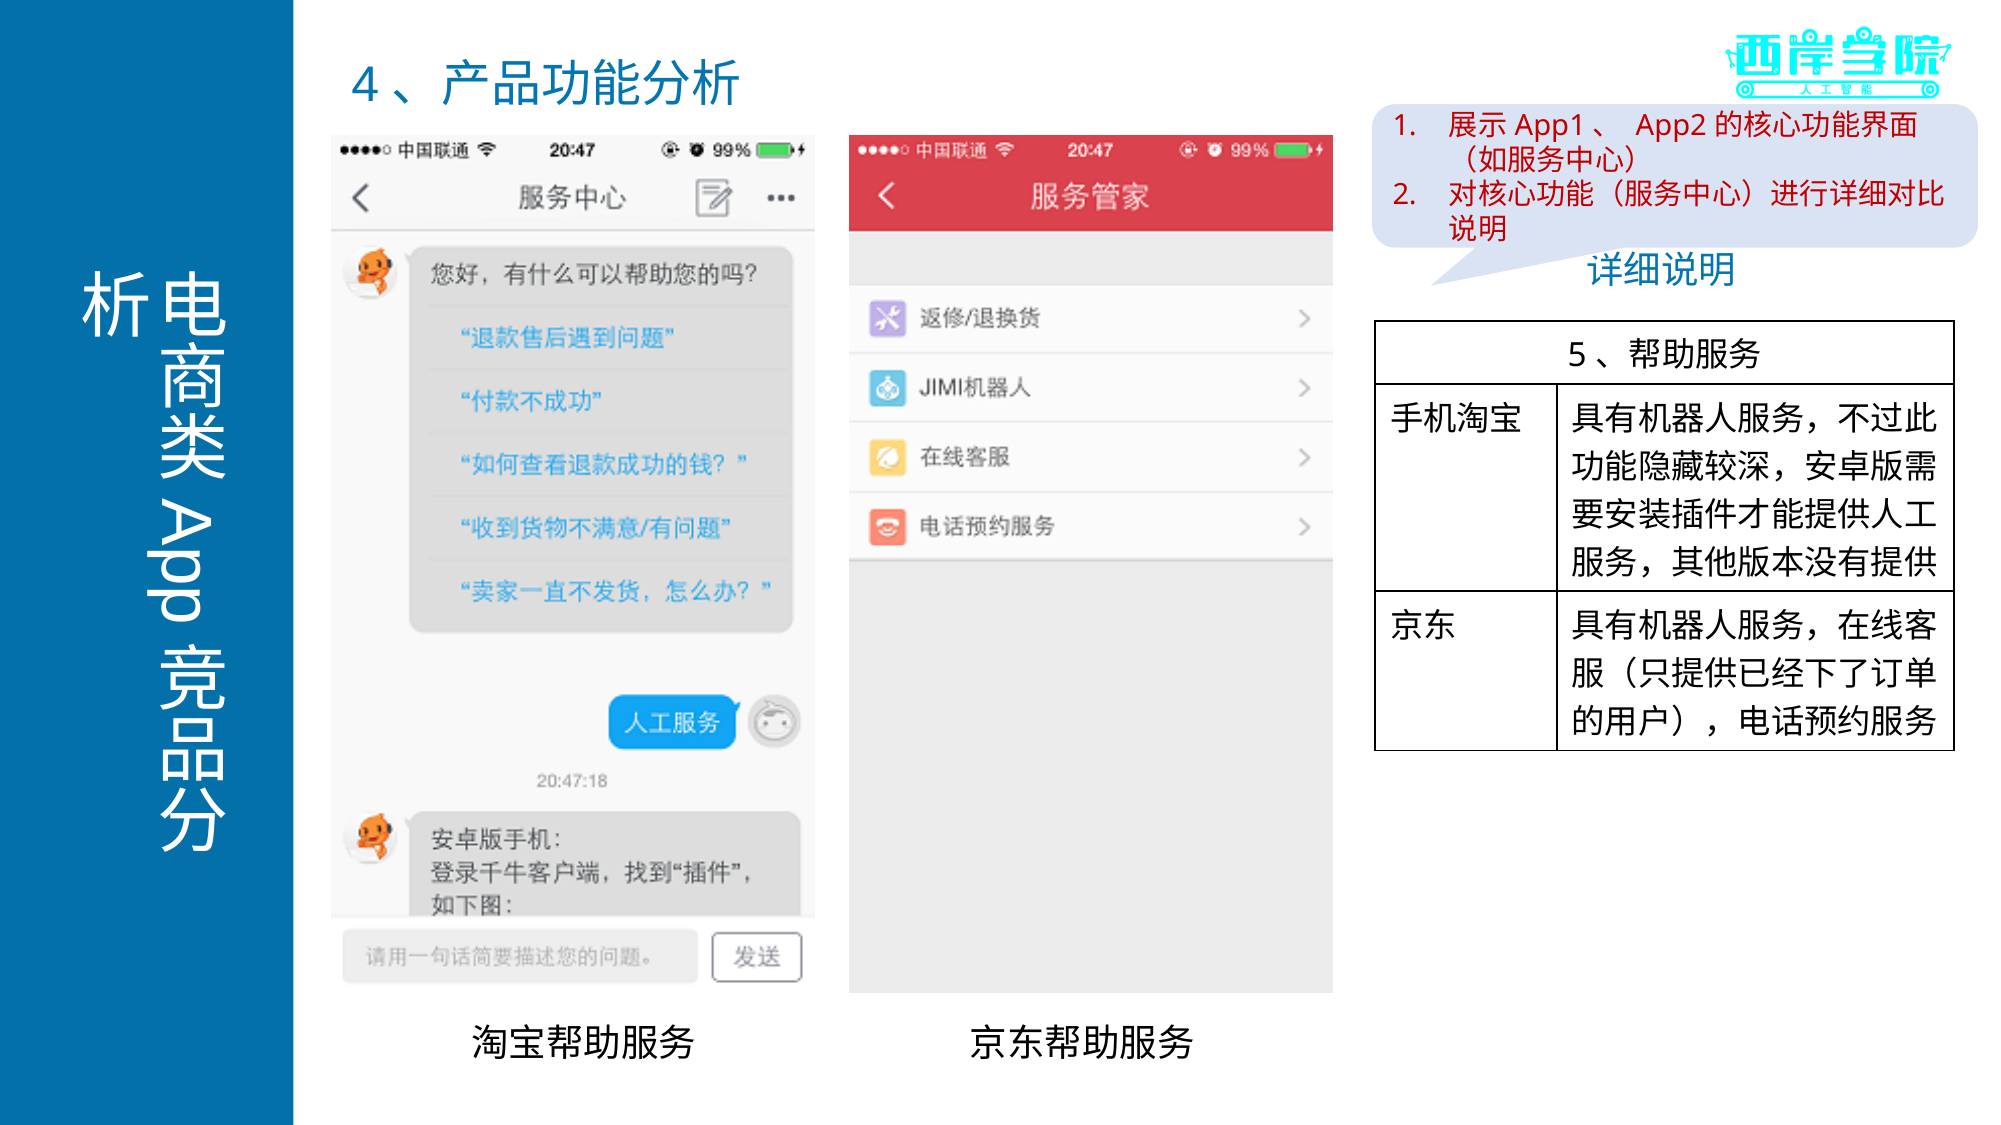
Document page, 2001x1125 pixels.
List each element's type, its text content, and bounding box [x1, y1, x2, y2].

title 电商类App竞品分析 [61, 239, 232, 886]
text_box 京东帮助服务 [954, 1011, 1228, 1072]
picture [849, 135, 1333, 993]
picture [1720, 22, 1957, 102]
table_cell 具有机器人服务，在线客服（只提供已经下了订单的用户），电话预约服务 [1558, 592, 1953, 750]
table_cell 手机淘宝 [1376, 385, 1556, 590]
table_header 5、帮助服务 [1376, 322, 1953, 383]
text_box 详细说明 [1571, 250, 1752, 299]
list 4、产品功能分析 [336, 50, 1338, 136]
table_cell 京东 [1376, 592, 1556, 750]
table_cell 具有机器人服务，不过此功能隐藏较深，安卓版需要安装插件才能提供人工服务，其他版本没有提供 [1558, 385, 1953, 590]
text_box 展示App1、 App2的核心功能界面（如服务中心） 对核心功能（服务中心）进行详细对比说明 [1369, 102, 1981, 289]
picture [331, 135, 815, 993]
text_box 淘宝帮助服务 [456, 1011, 729, 1072]
